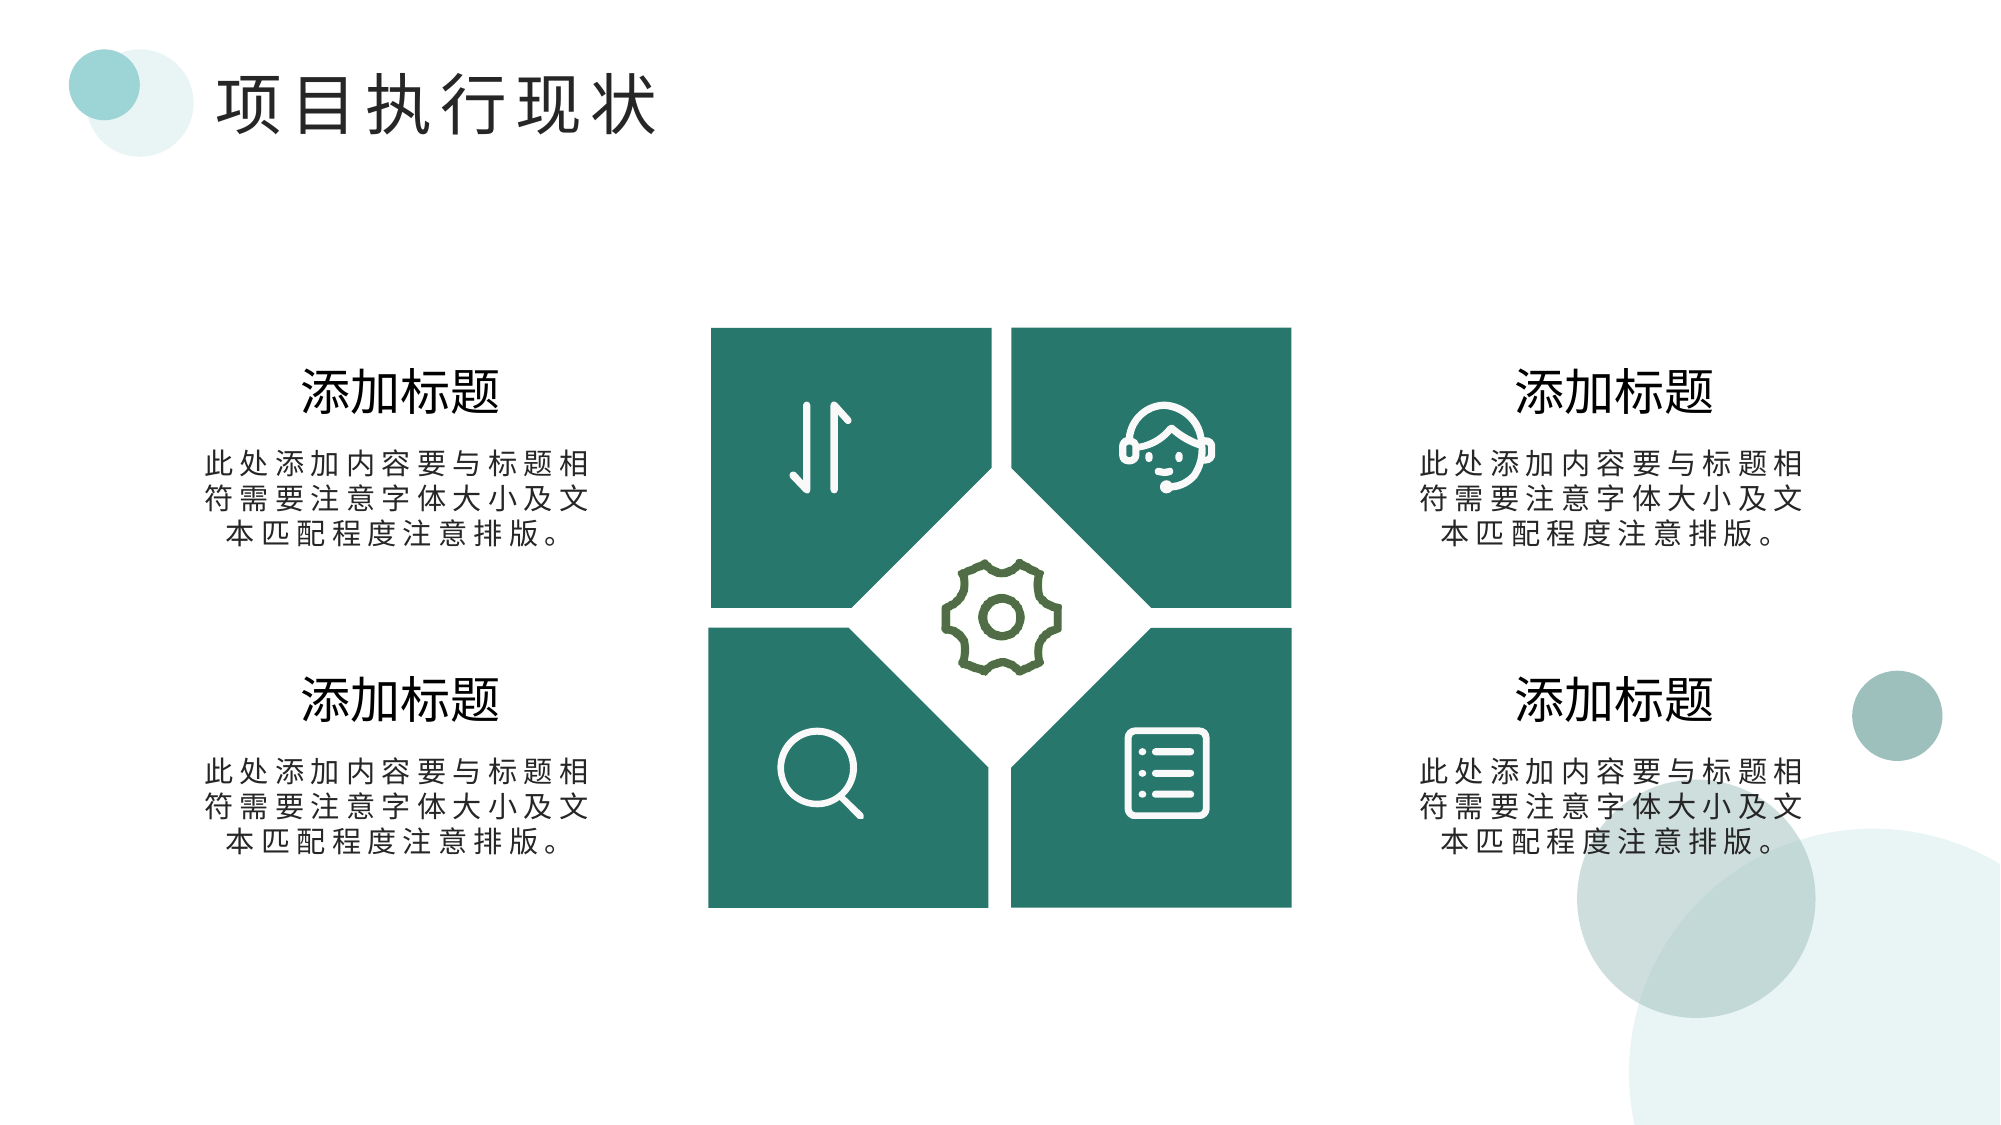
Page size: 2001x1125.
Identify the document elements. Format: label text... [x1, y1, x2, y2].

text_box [1577, 670, 2000, 1125]
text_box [708, 327, 1292, 908]
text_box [184, 667, 616, 868]
text_box 项目执行现状 [200, 55, 728, 150]
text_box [1399, 667, 1830, 868]
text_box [184, 359, 616, 560]
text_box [1399, 359, 1830, 560]
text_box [68, 49, 194, 157]
